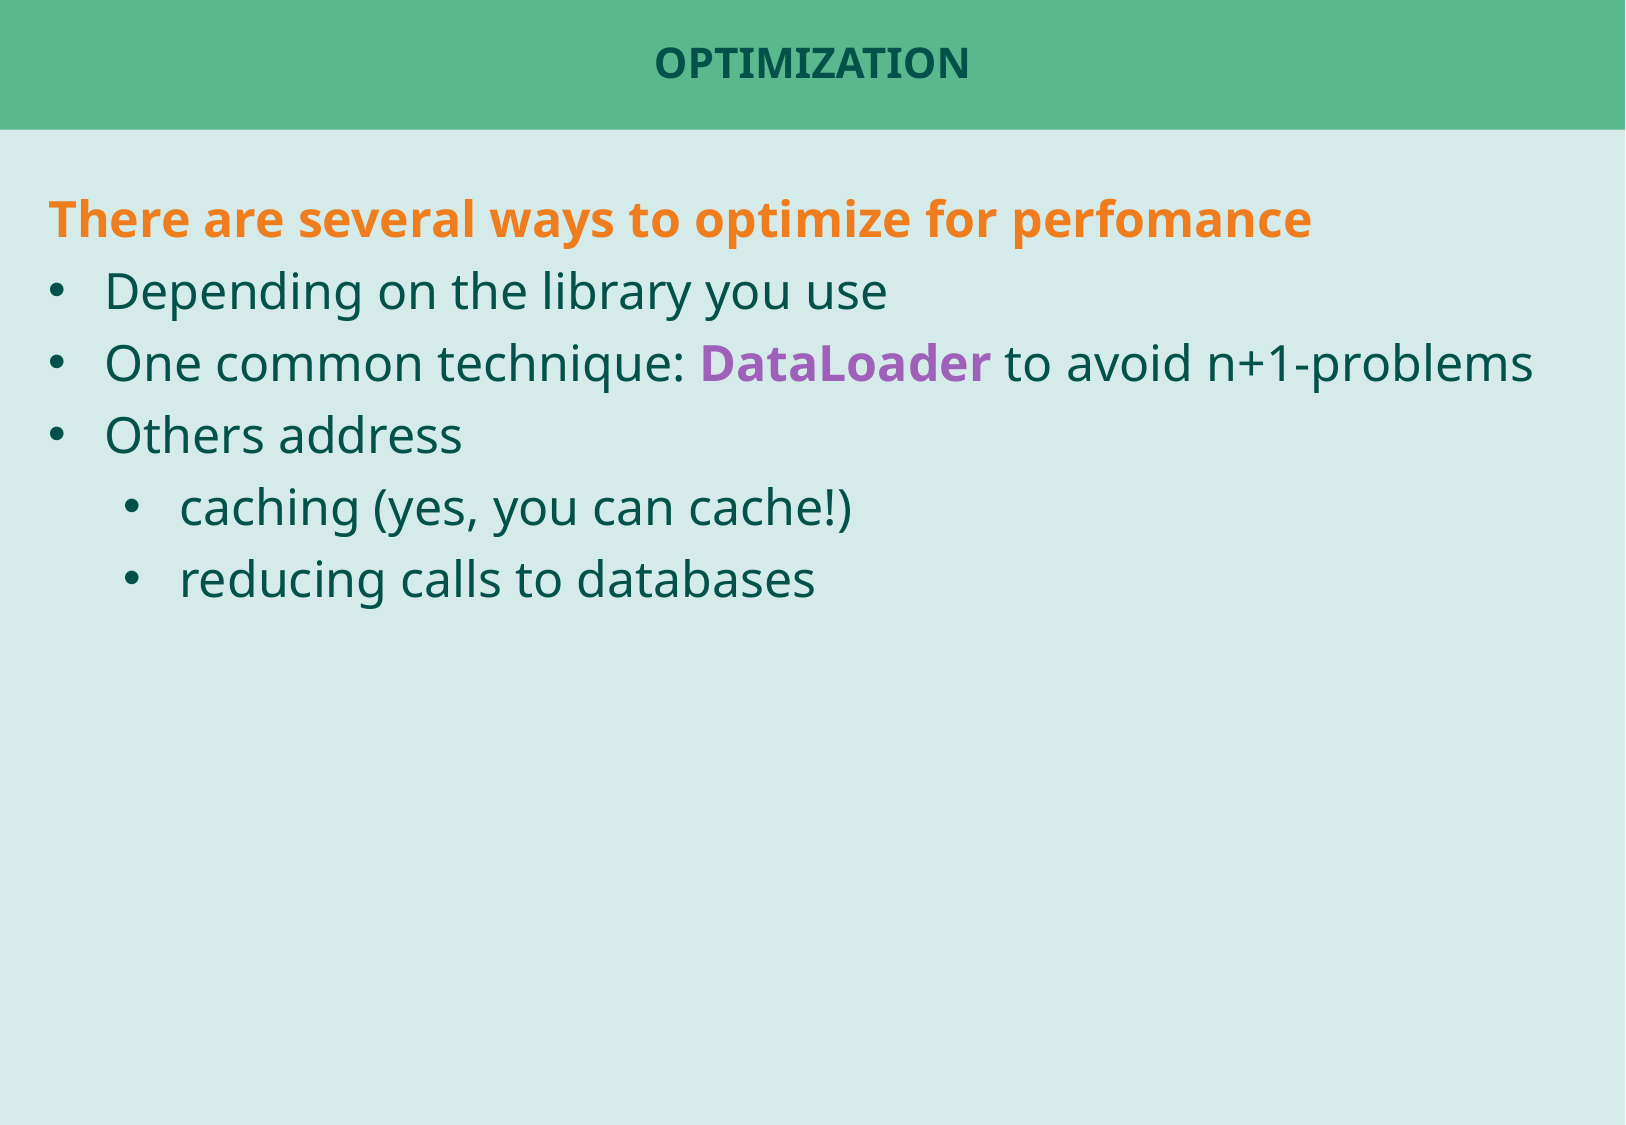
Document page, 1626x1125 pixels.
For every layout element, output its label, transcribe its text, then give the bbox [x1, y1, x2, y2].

text_box There are several ways to optimize for perfomance Depending on the library you use One common technique: DataLoader to avoid n+1-problems Others address caching (yes, you can cache!) reducing calls to databases [33, 168, 1551, 687]
title Optimization [0, 0, 1625, 130]
